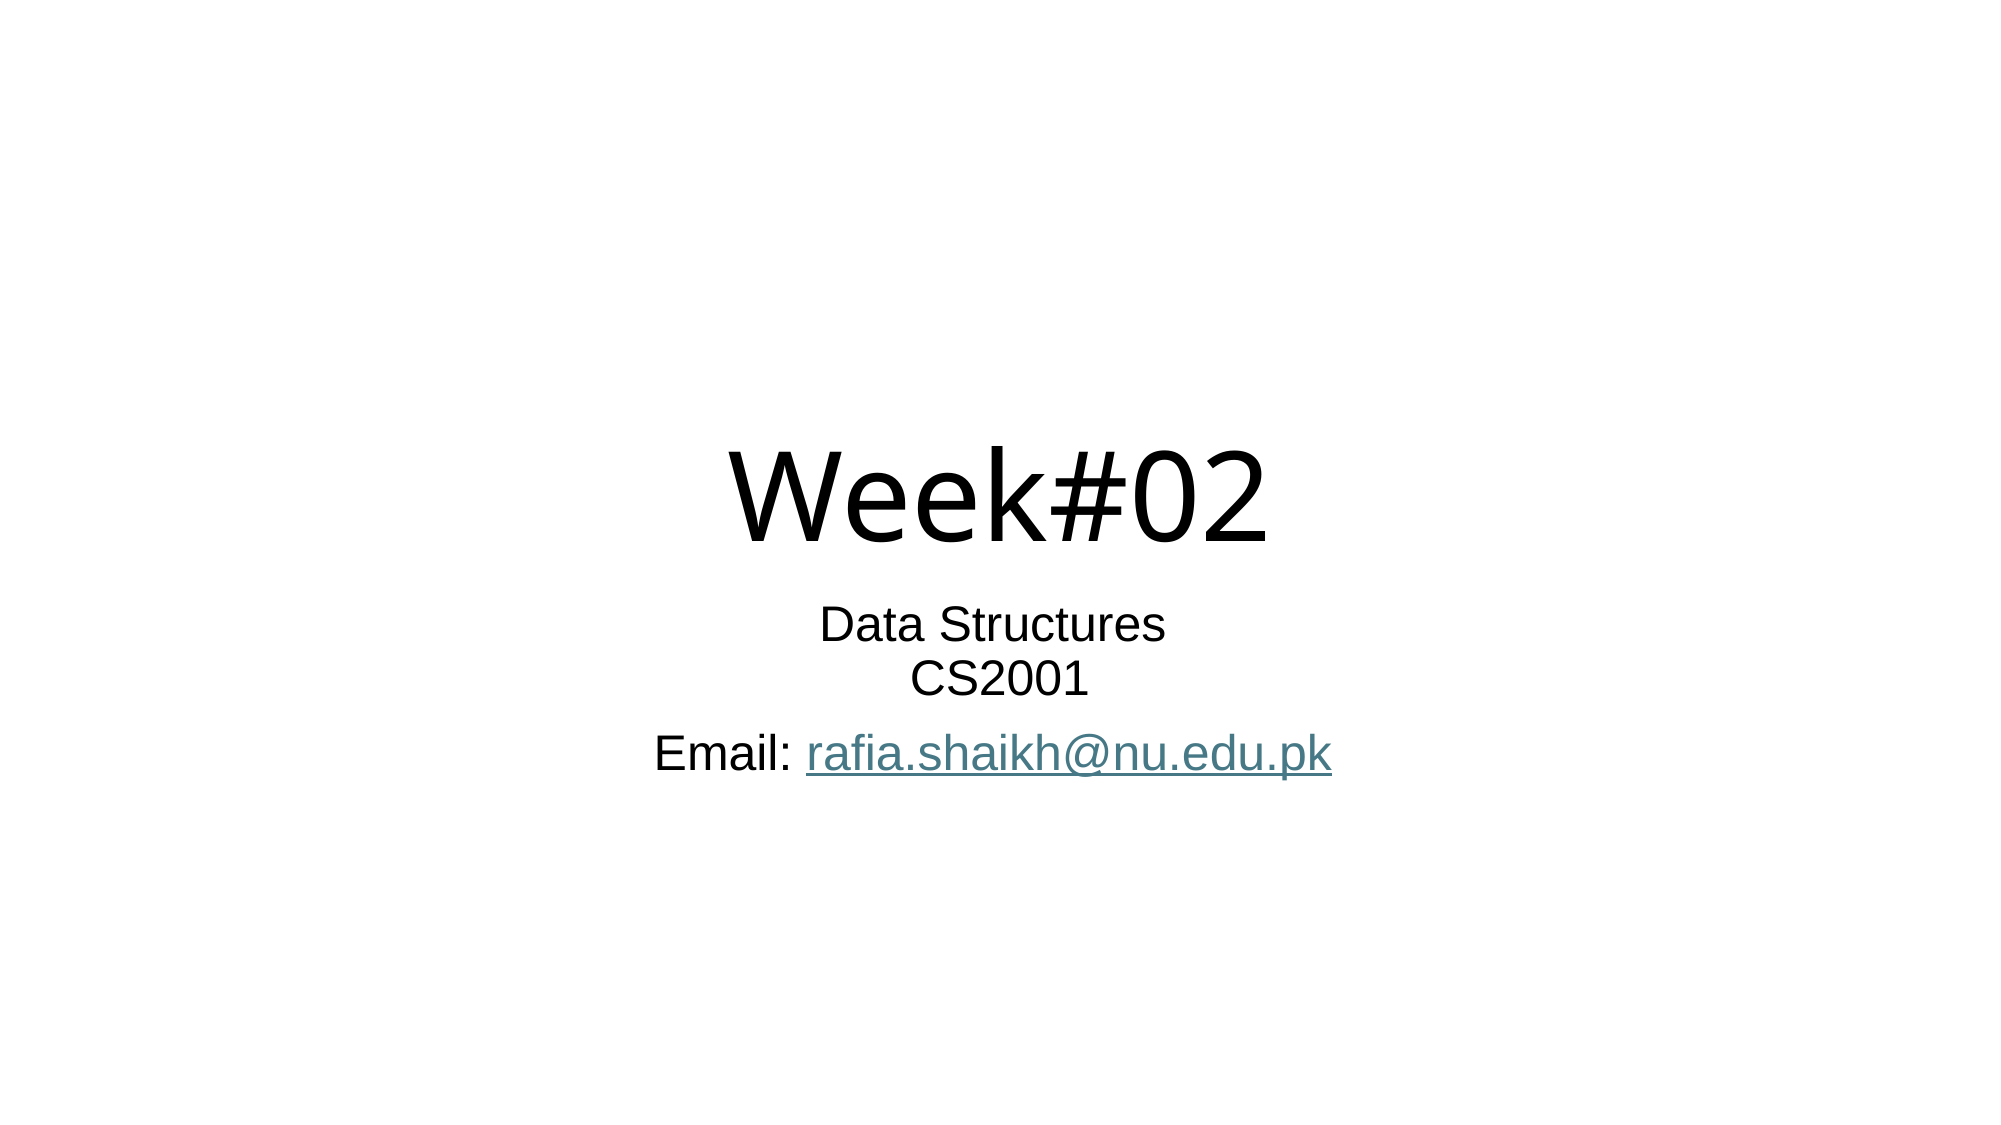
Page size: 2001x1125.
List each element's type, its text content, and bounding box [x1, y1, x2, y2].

title Week#02 [249, 184, 1750, 576]
subtitle Data Structures CS2001 Email: rafia.shaikh@nu.edu.pk [249, 590, 1750, 863]
